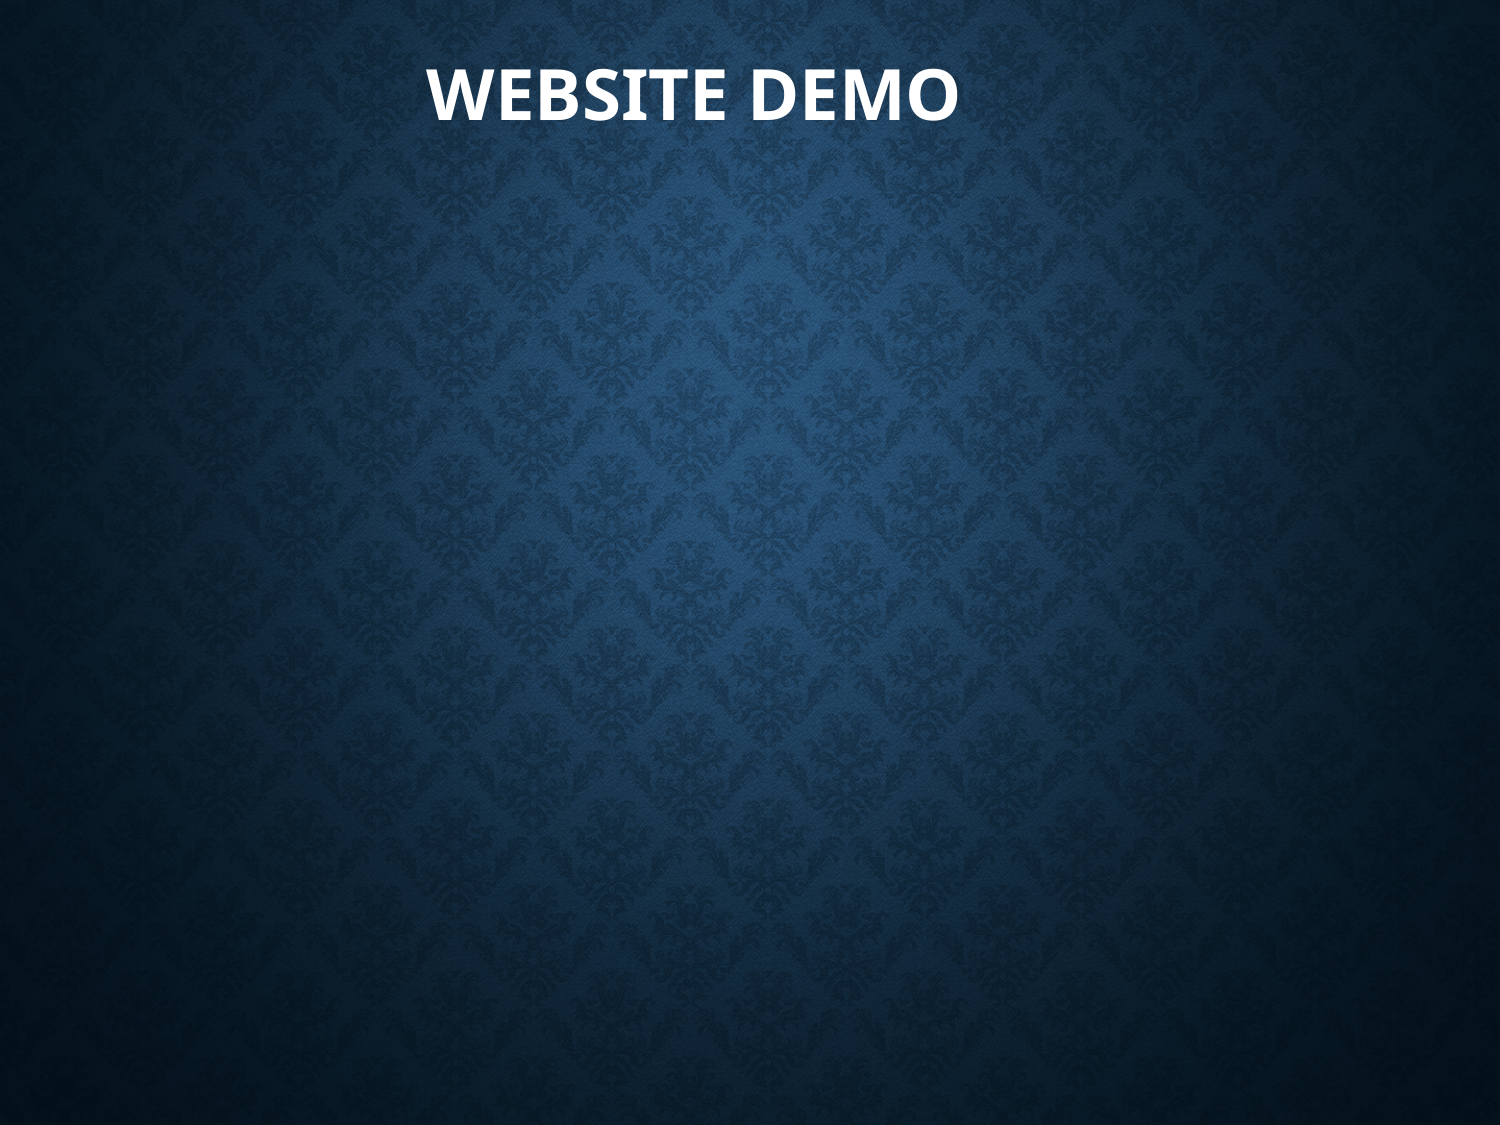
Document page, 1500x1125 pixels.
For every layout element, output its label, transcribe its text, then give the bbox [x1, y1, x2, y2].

title Website demo [57, 0, 1332, 207]
